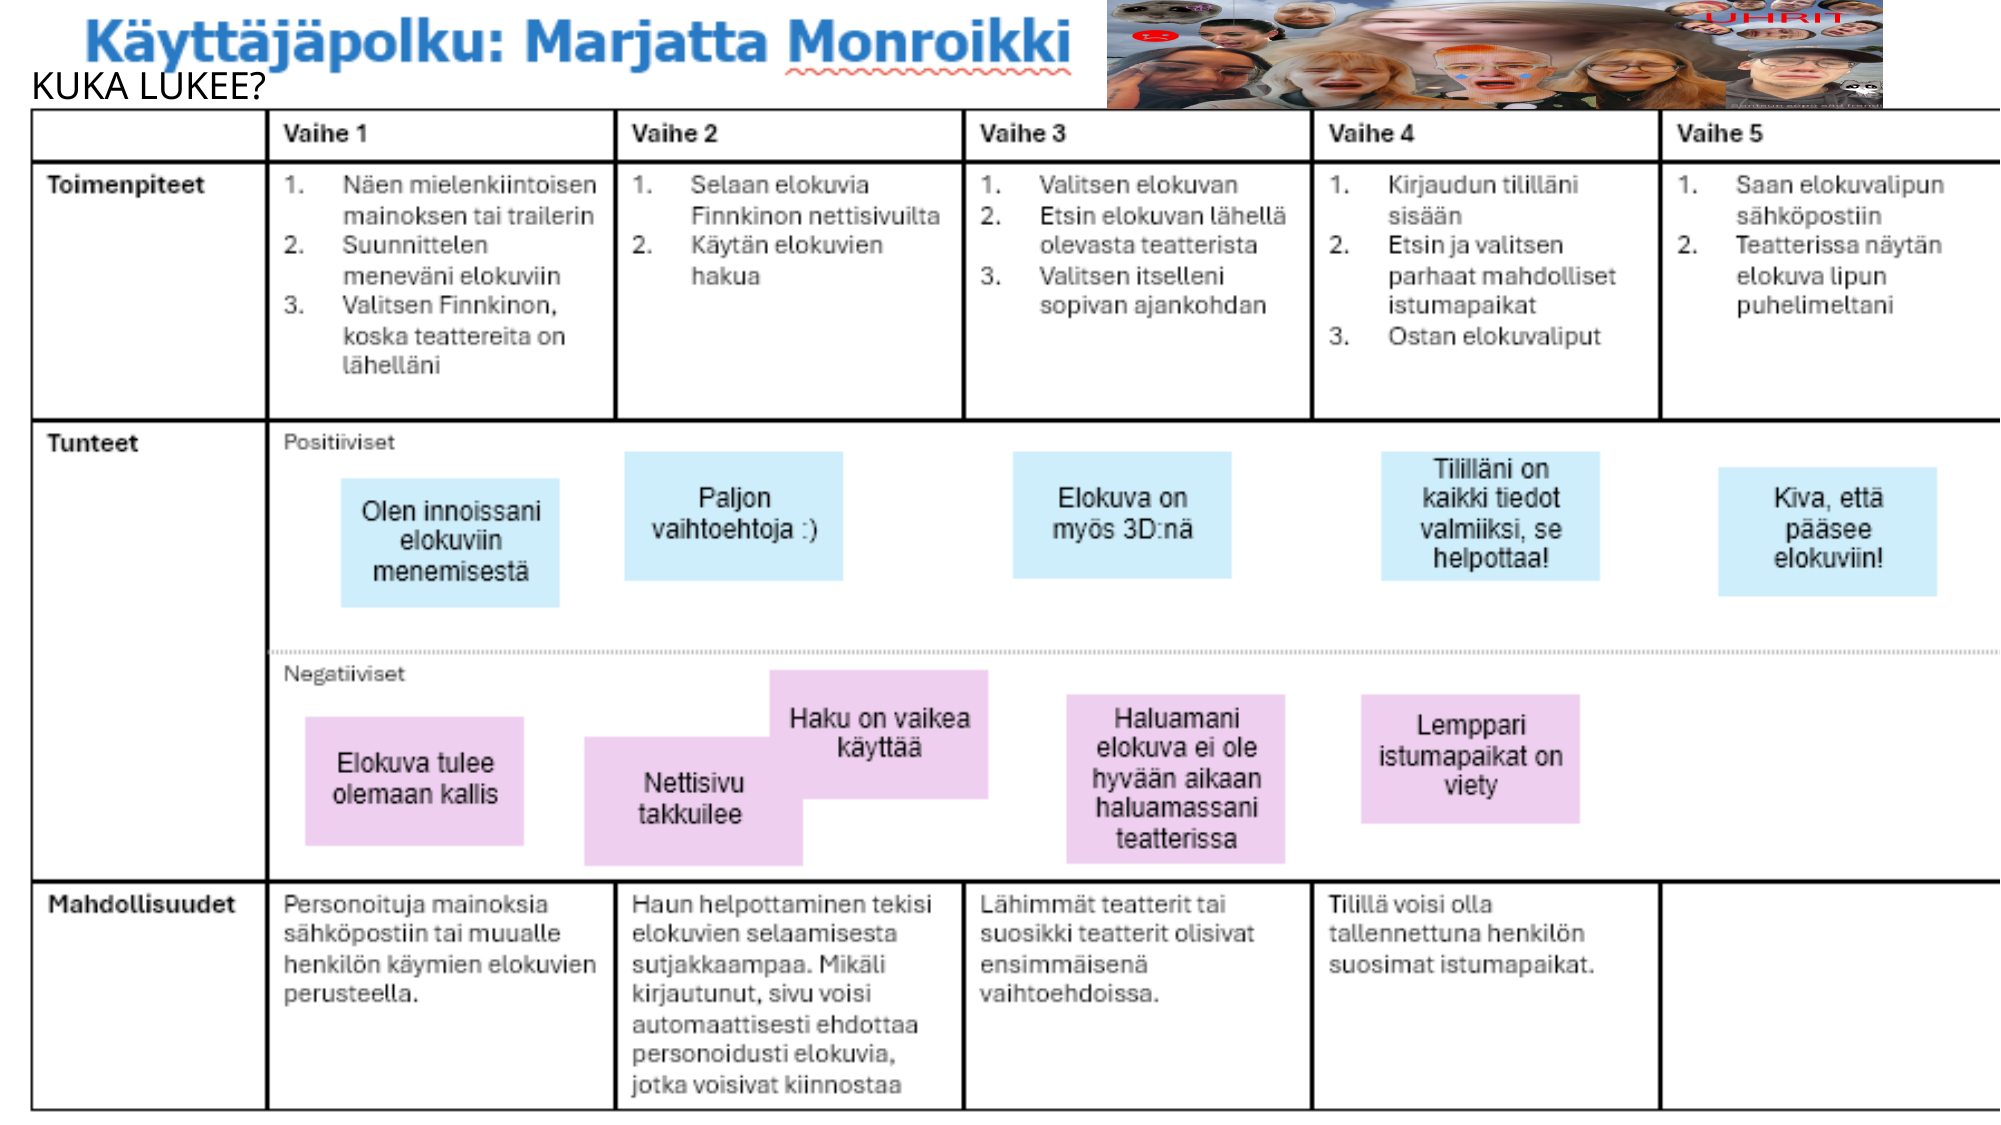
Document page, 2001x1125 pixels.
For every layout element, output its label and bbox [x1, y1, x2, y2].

list [0, 0, 2000, 1125]
picture [1106, 0, 1883, 110]
